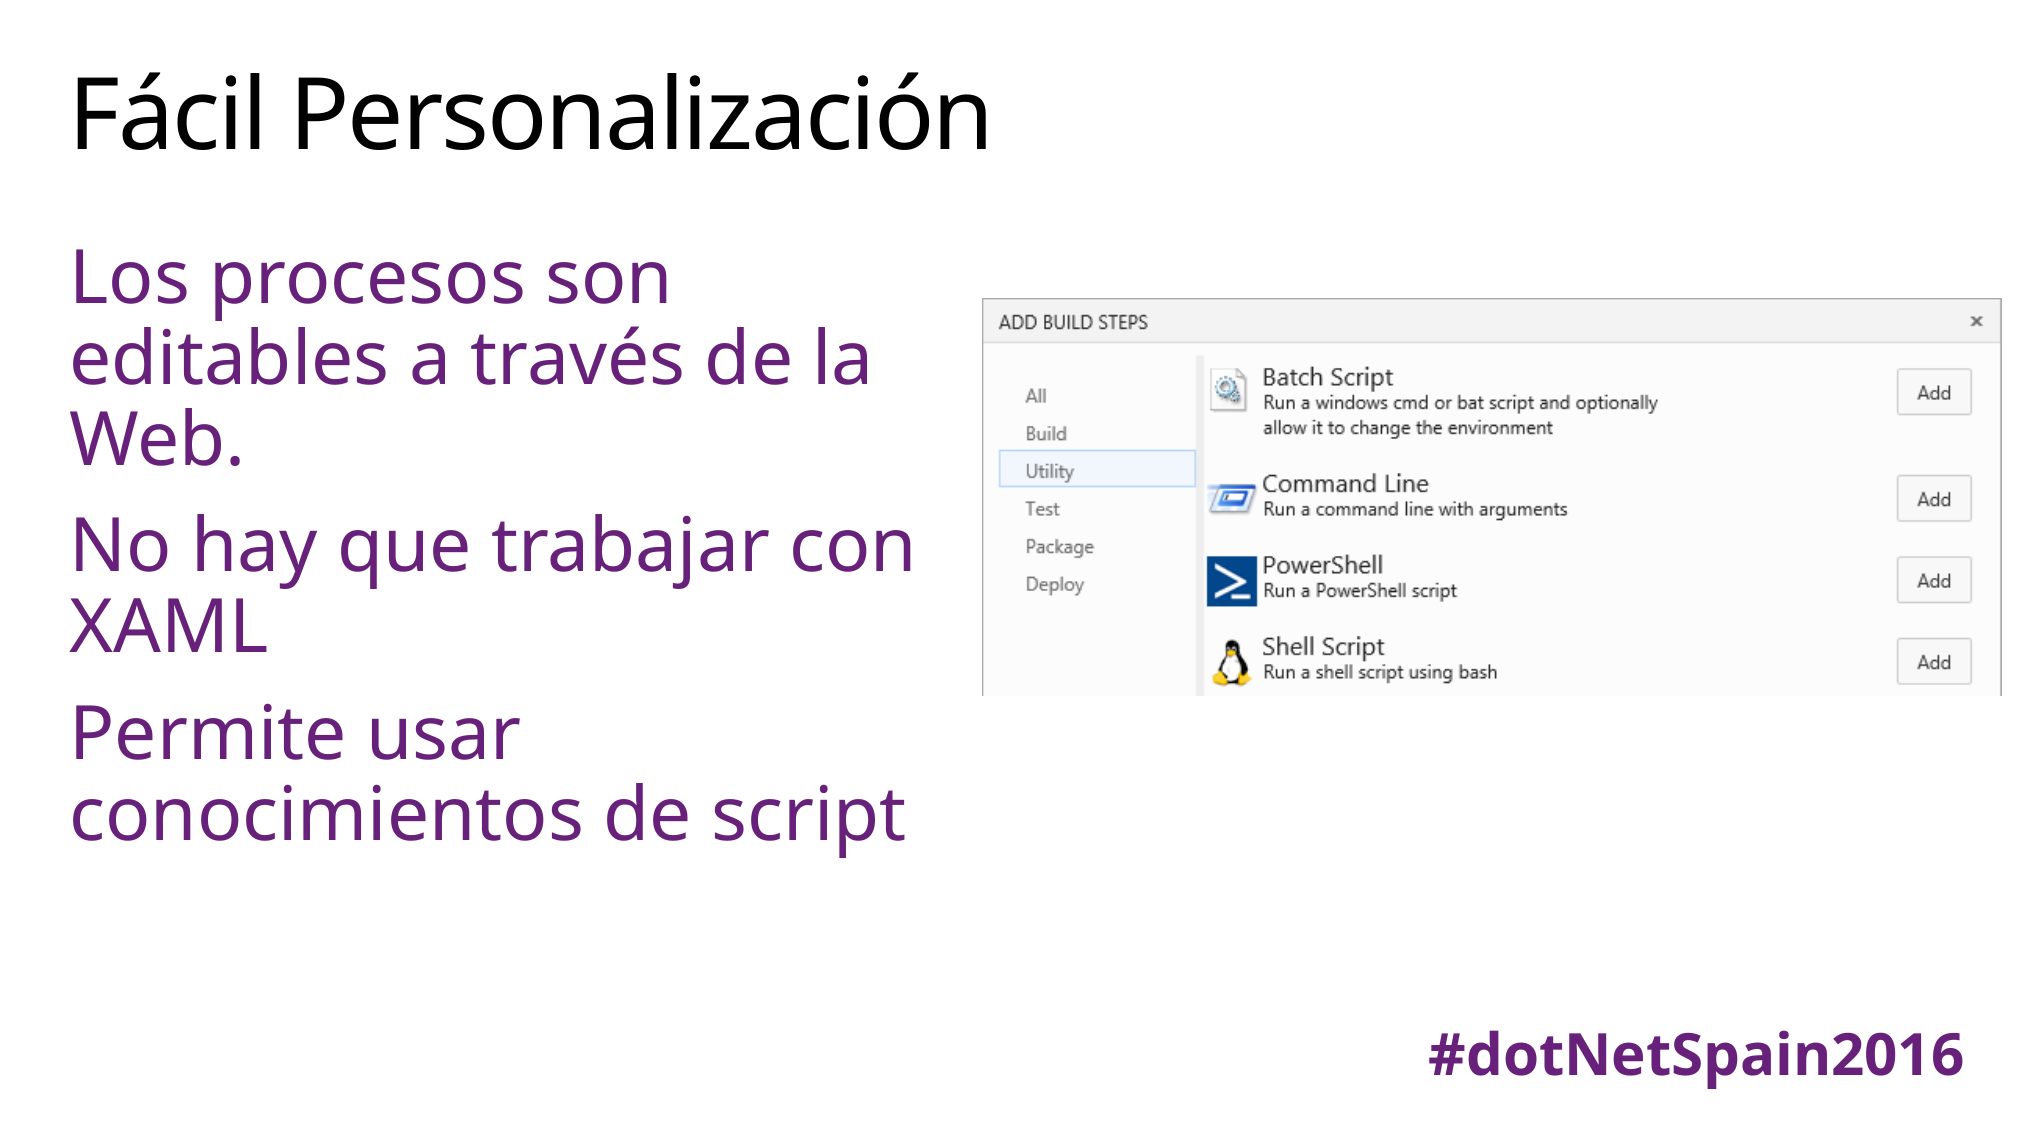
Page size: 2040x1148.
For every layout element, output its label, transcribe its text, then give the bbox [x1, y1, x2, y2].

title Fácil Personalización [45, 48, 1996, 199]
picture [982, 298, 2002, 696]
list Los procesos son editables a través de la Web. No hay que trabajar con XAML Permite usar conocimientos de script [45, 223, 946, 796]
